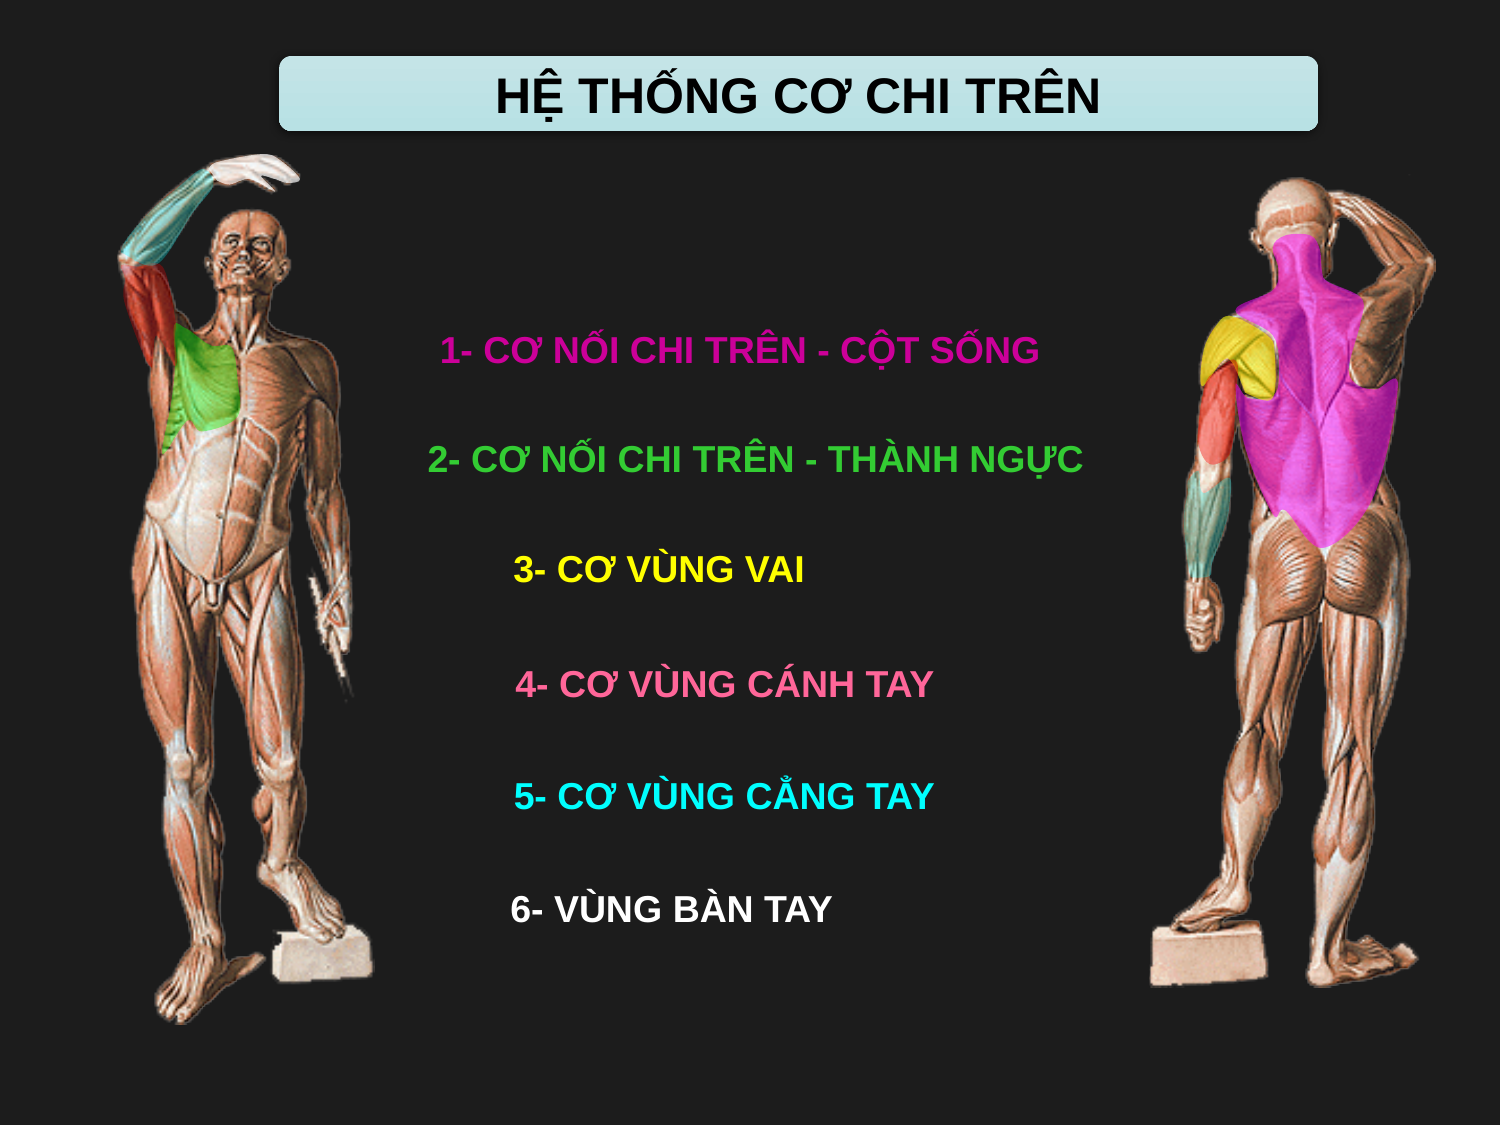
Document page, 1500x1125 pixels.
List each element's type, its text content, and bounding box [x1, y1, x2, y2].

picture [117, 154, 375, 1025]
text_box 6- VÙNG BÀN TAY [495, 877, 849, 937]
text_box 3- CƠ VÙNG VAI [498, 537, 821, 598]
picture [1149, 174, 1436, 988]
text_box HỆ THỐNG CƠ CHI TRÊN [279, 55, 1319, 131]
text_box 4- CƠ VÙNG CÁNH TAY [500, 652, 950, 712]
text_box 2- CƠ NỐI CHI TRÊN - THÀNH NGỰC [412, 427, 1100, 487]
text_box 5- CƠ VÙNG CẲNG TAY [499, 764, 951, 825]
text_box 1- CƠ NỐI CHI TRÊN - CỘT SỐNG [425, 318, 1056, 379]
